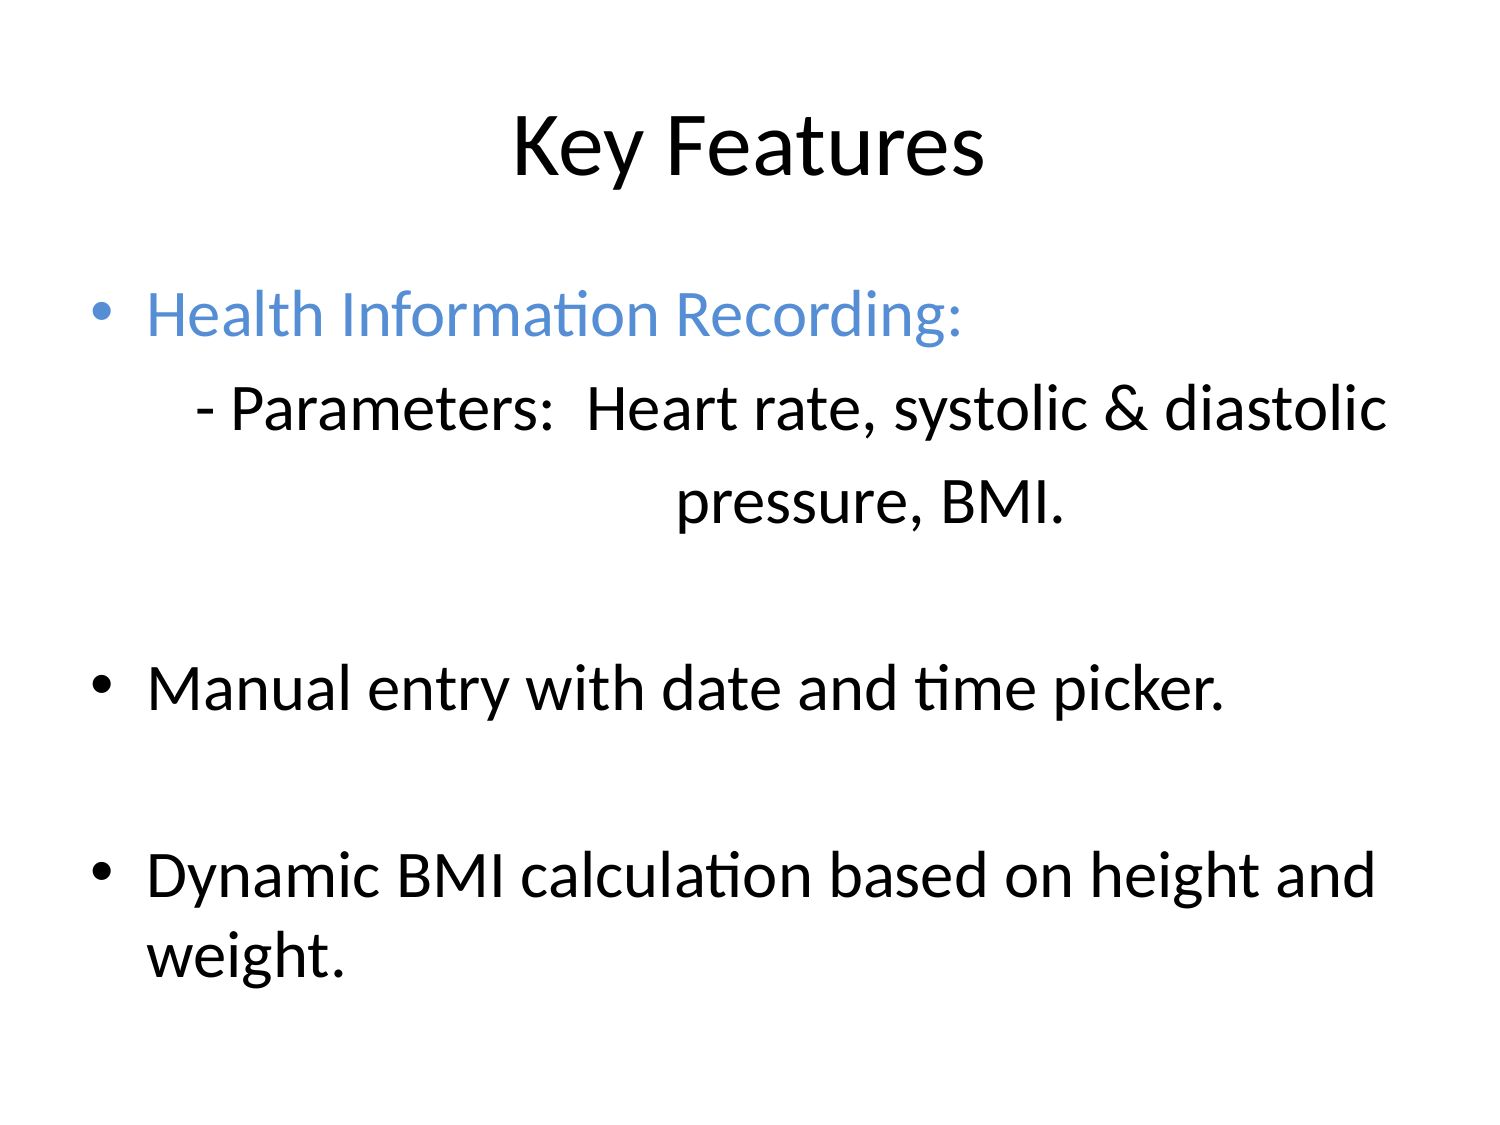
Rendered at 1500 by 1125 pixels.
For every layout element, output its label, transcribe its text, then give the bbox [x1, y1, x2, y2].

list Health Information Recording: - Parameters: Heart rate, systolic & diastolic pressure, BMI. Manual entry with date and time picker. Dynamic BMI calculation based on height and weight. [75, 262, 1425, 1005]
title Key Features [75, 45, 1425, 233]
